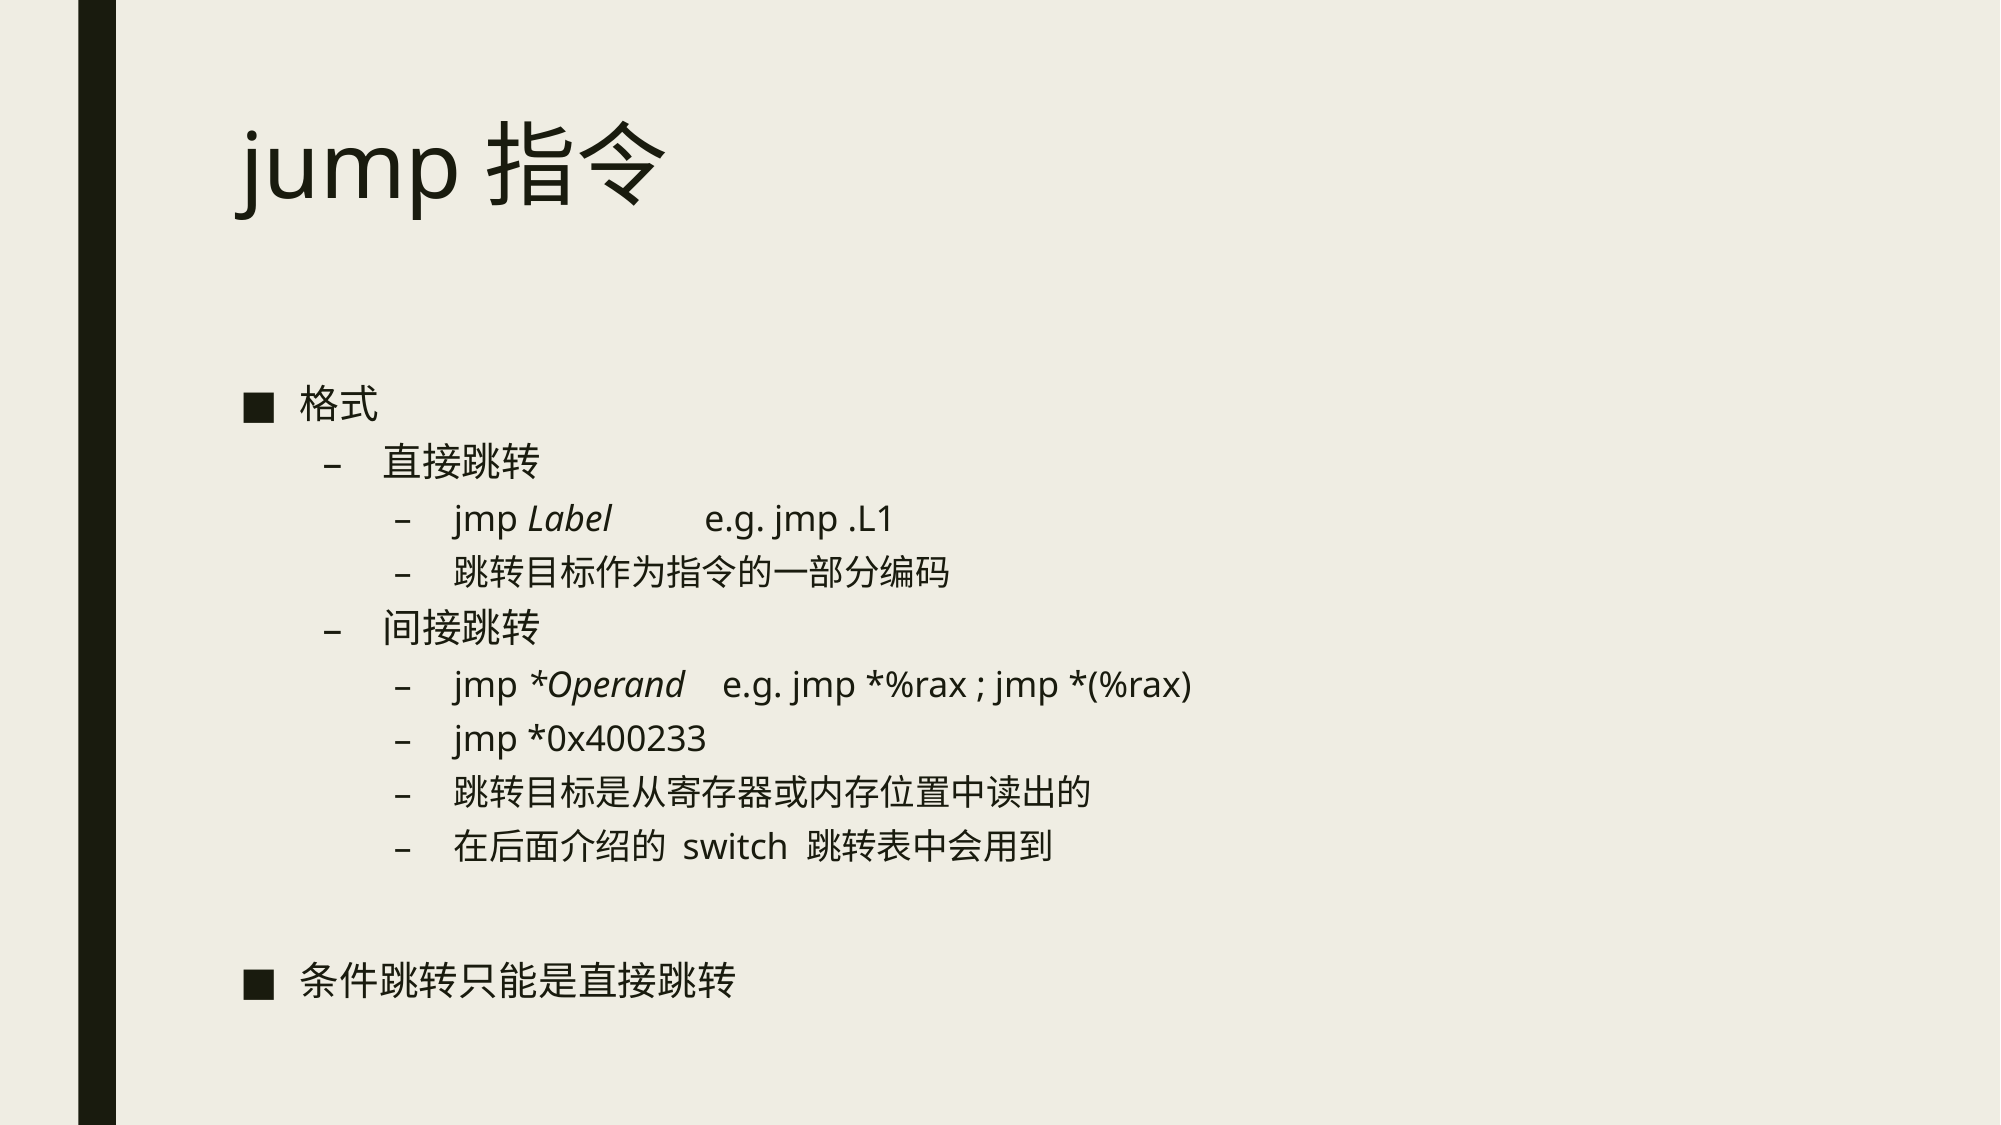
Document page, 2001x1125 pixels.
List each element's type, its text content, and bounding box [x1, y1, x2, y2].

list 格式 直接跳转 jmp Label e.g. jmp .L1 跳转目标作为指令的一部分编码 间接跳转 jmp *Operand e.g. jmp *%rax ; jmp *(%rax) jmp *0x400233 跳转目标是从寄存器或内存位置中读出的 在后面介绍的 switch 跳转表中会用到 条件跳转只能是直接跳转 [225, 375, 1800, 1017]
title jump指令 [225, 112, 1800, 357]
